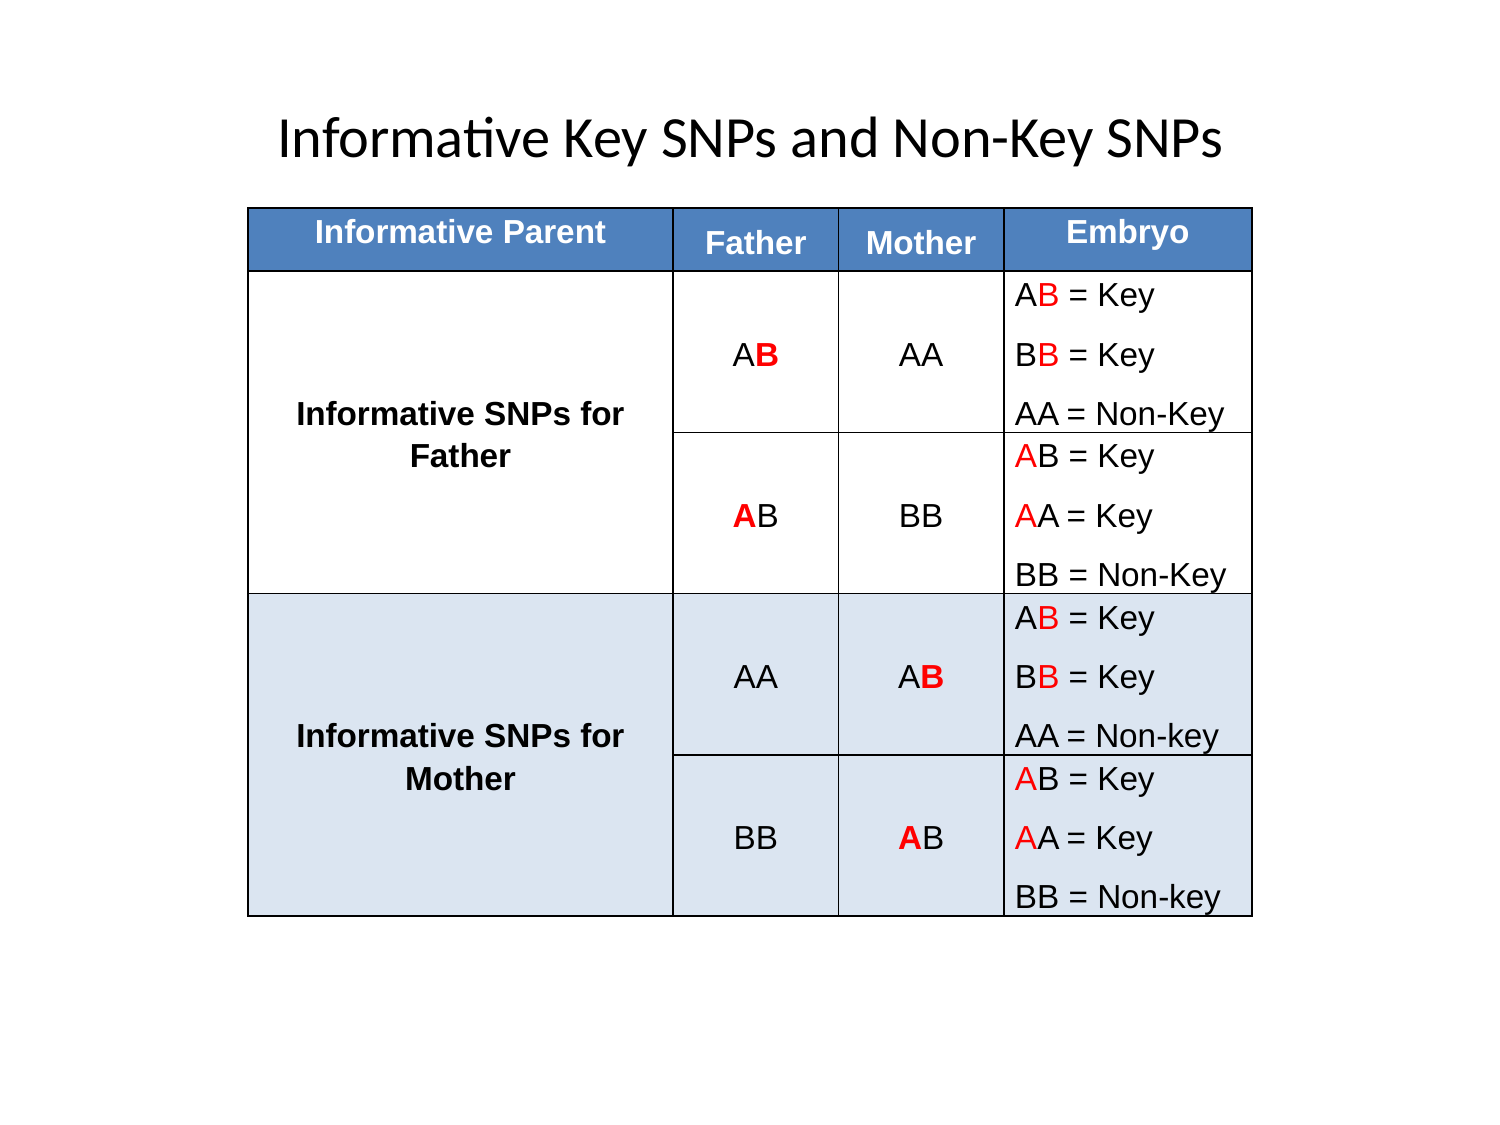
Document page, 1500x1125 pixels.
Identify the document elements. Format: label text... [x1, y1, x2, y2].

table_cell Informative SNPs for Mother [249, 594, 672, 915]
table_header Informative Parent [249, 209, 672, 270]
table_cell AA [839, 272, 1003, 432]
table_cell AB [674, 272, 838, 432]
table_cell BB [674, 756, 838, 915]
table_header Embryo [1005, 209, 1251, 270]
table_cell AB = Key BB = Key AA = Non-key [1005, 594, 1251, 754]
table_cell AB = Key AA = Key BB = Non-Key [1005, 433, 1251, 593]
table_cell AB [674, 433, 838, 593]
table_cell AB [839, 594, 1003, 754]
table_cell BB [839, 433, 1003, 593]
table_header Father [674, 209, 838, 270]
table_cell AB = Key AA = Key BB = Non-key [1005, 756, 1251, 915]
table_header Mother [839, 209, 1003, 270]
table_cell AB [839, 756, 1003, 915]
table_cell AA [674, 594, 838, 754]
table_cell AB = Key BB = Key AA = Non-Key [1005, 272, 1251, 432]
table_cell Informative SNPs for Father [249, 272, 672, 593]
text_box Informative Key SNPs and Non-Key SNPs [262, 91, 1238, 177]
